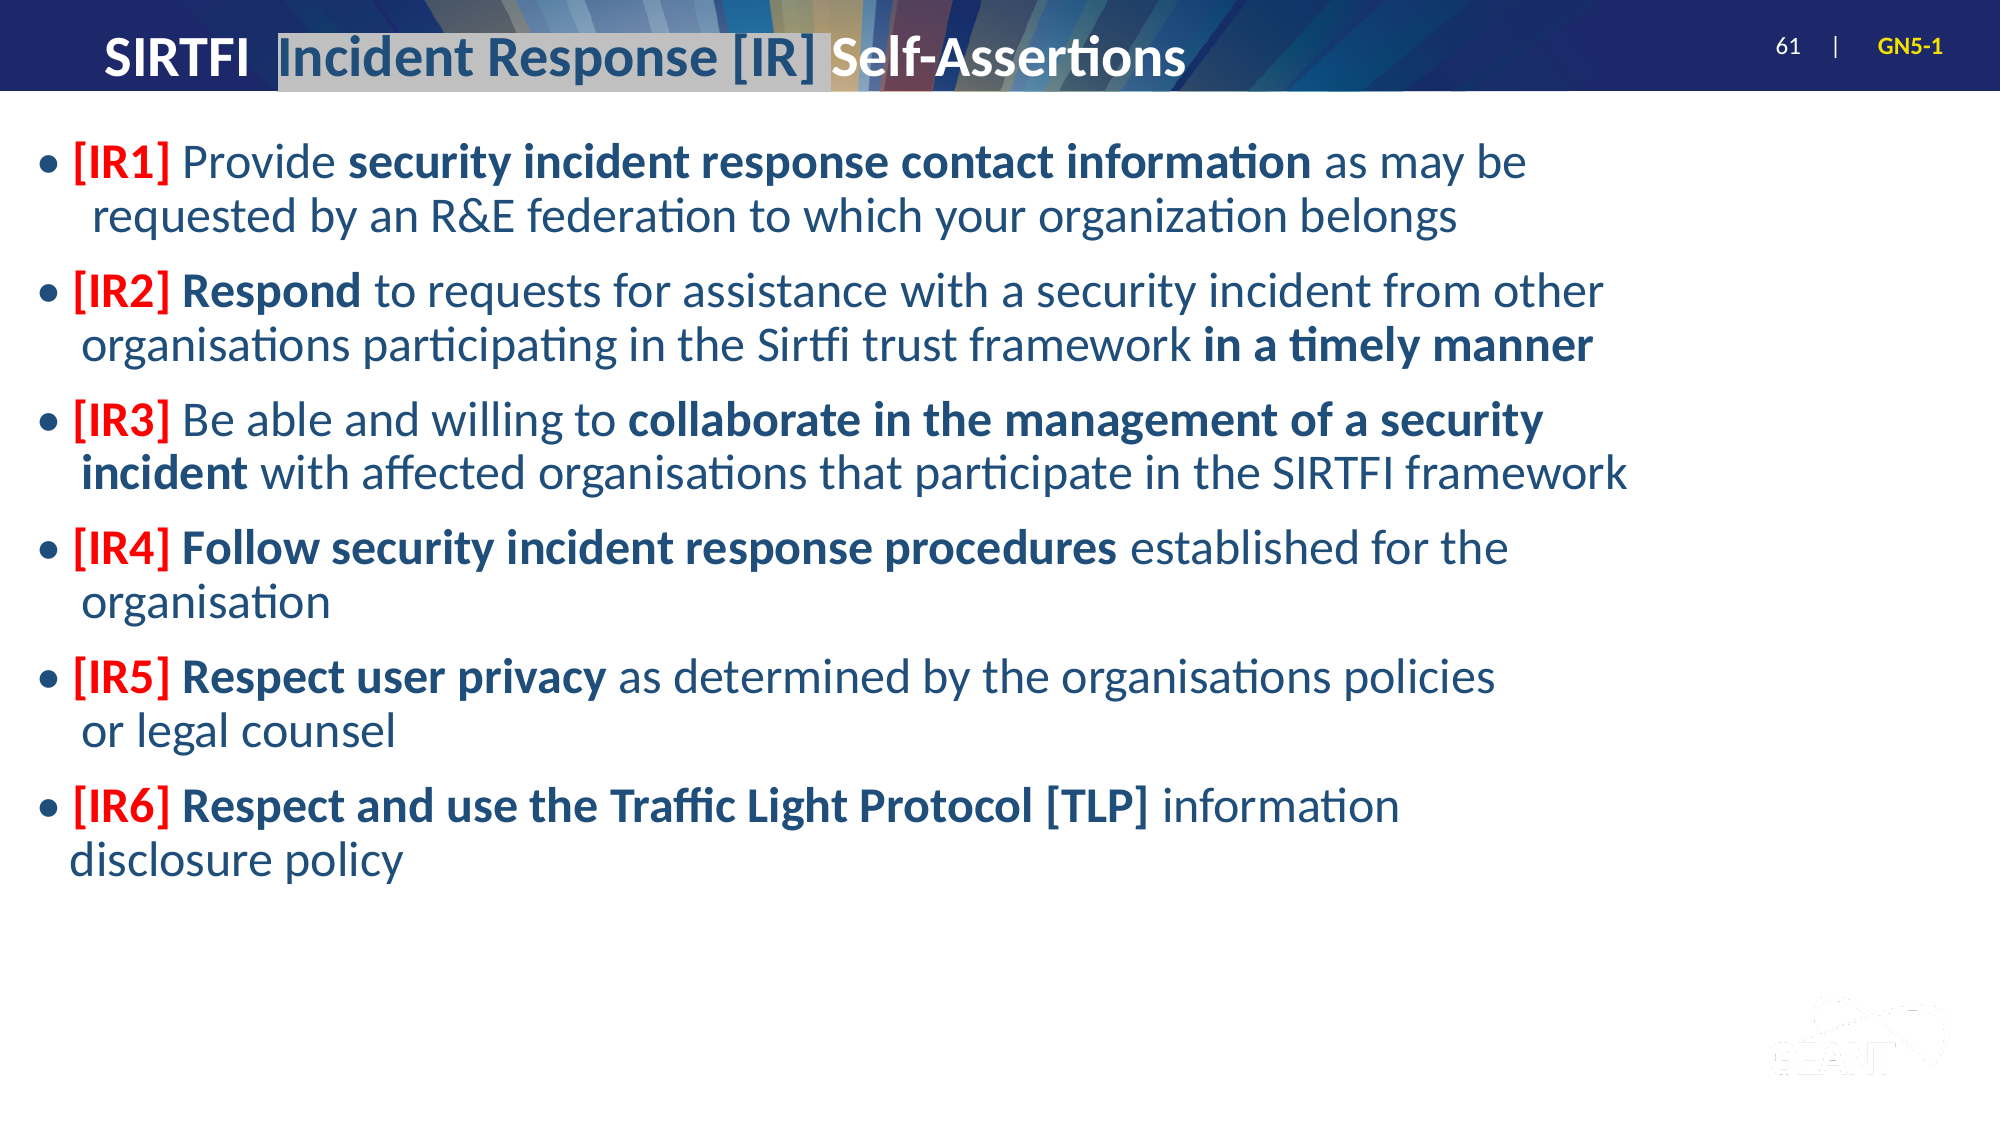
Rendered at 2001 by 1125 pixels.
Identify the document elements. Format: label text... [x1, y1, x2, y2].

title SIRTFI Incident Response [IR] Self-Assertions [89, 22, 1713, 94]
picture [0, 0, 1688, 92]
picture [1769, 995, 1950, 1080]
list • [IR1] Provide security incident response contact information as may be requested by an R&E federation to which your organization belongs • [IR2] Respond to requests for assistance with a security incident from other organisations participating in the Sirtfi trust framework in a timely manner • [IR3] Be able and willing to collaborate in the management of a security incident with affected organisations that participate in the SIRTFI framework • [IR4] Follow security incident response procedures established for the organisation • [IR5] Respect user privacy as determined by the organisations policies or legal counsel • [IR6] Respect and use the Traffic Light Protocol [TLP] information disclosure policy [21, 127, 1930, 842]
